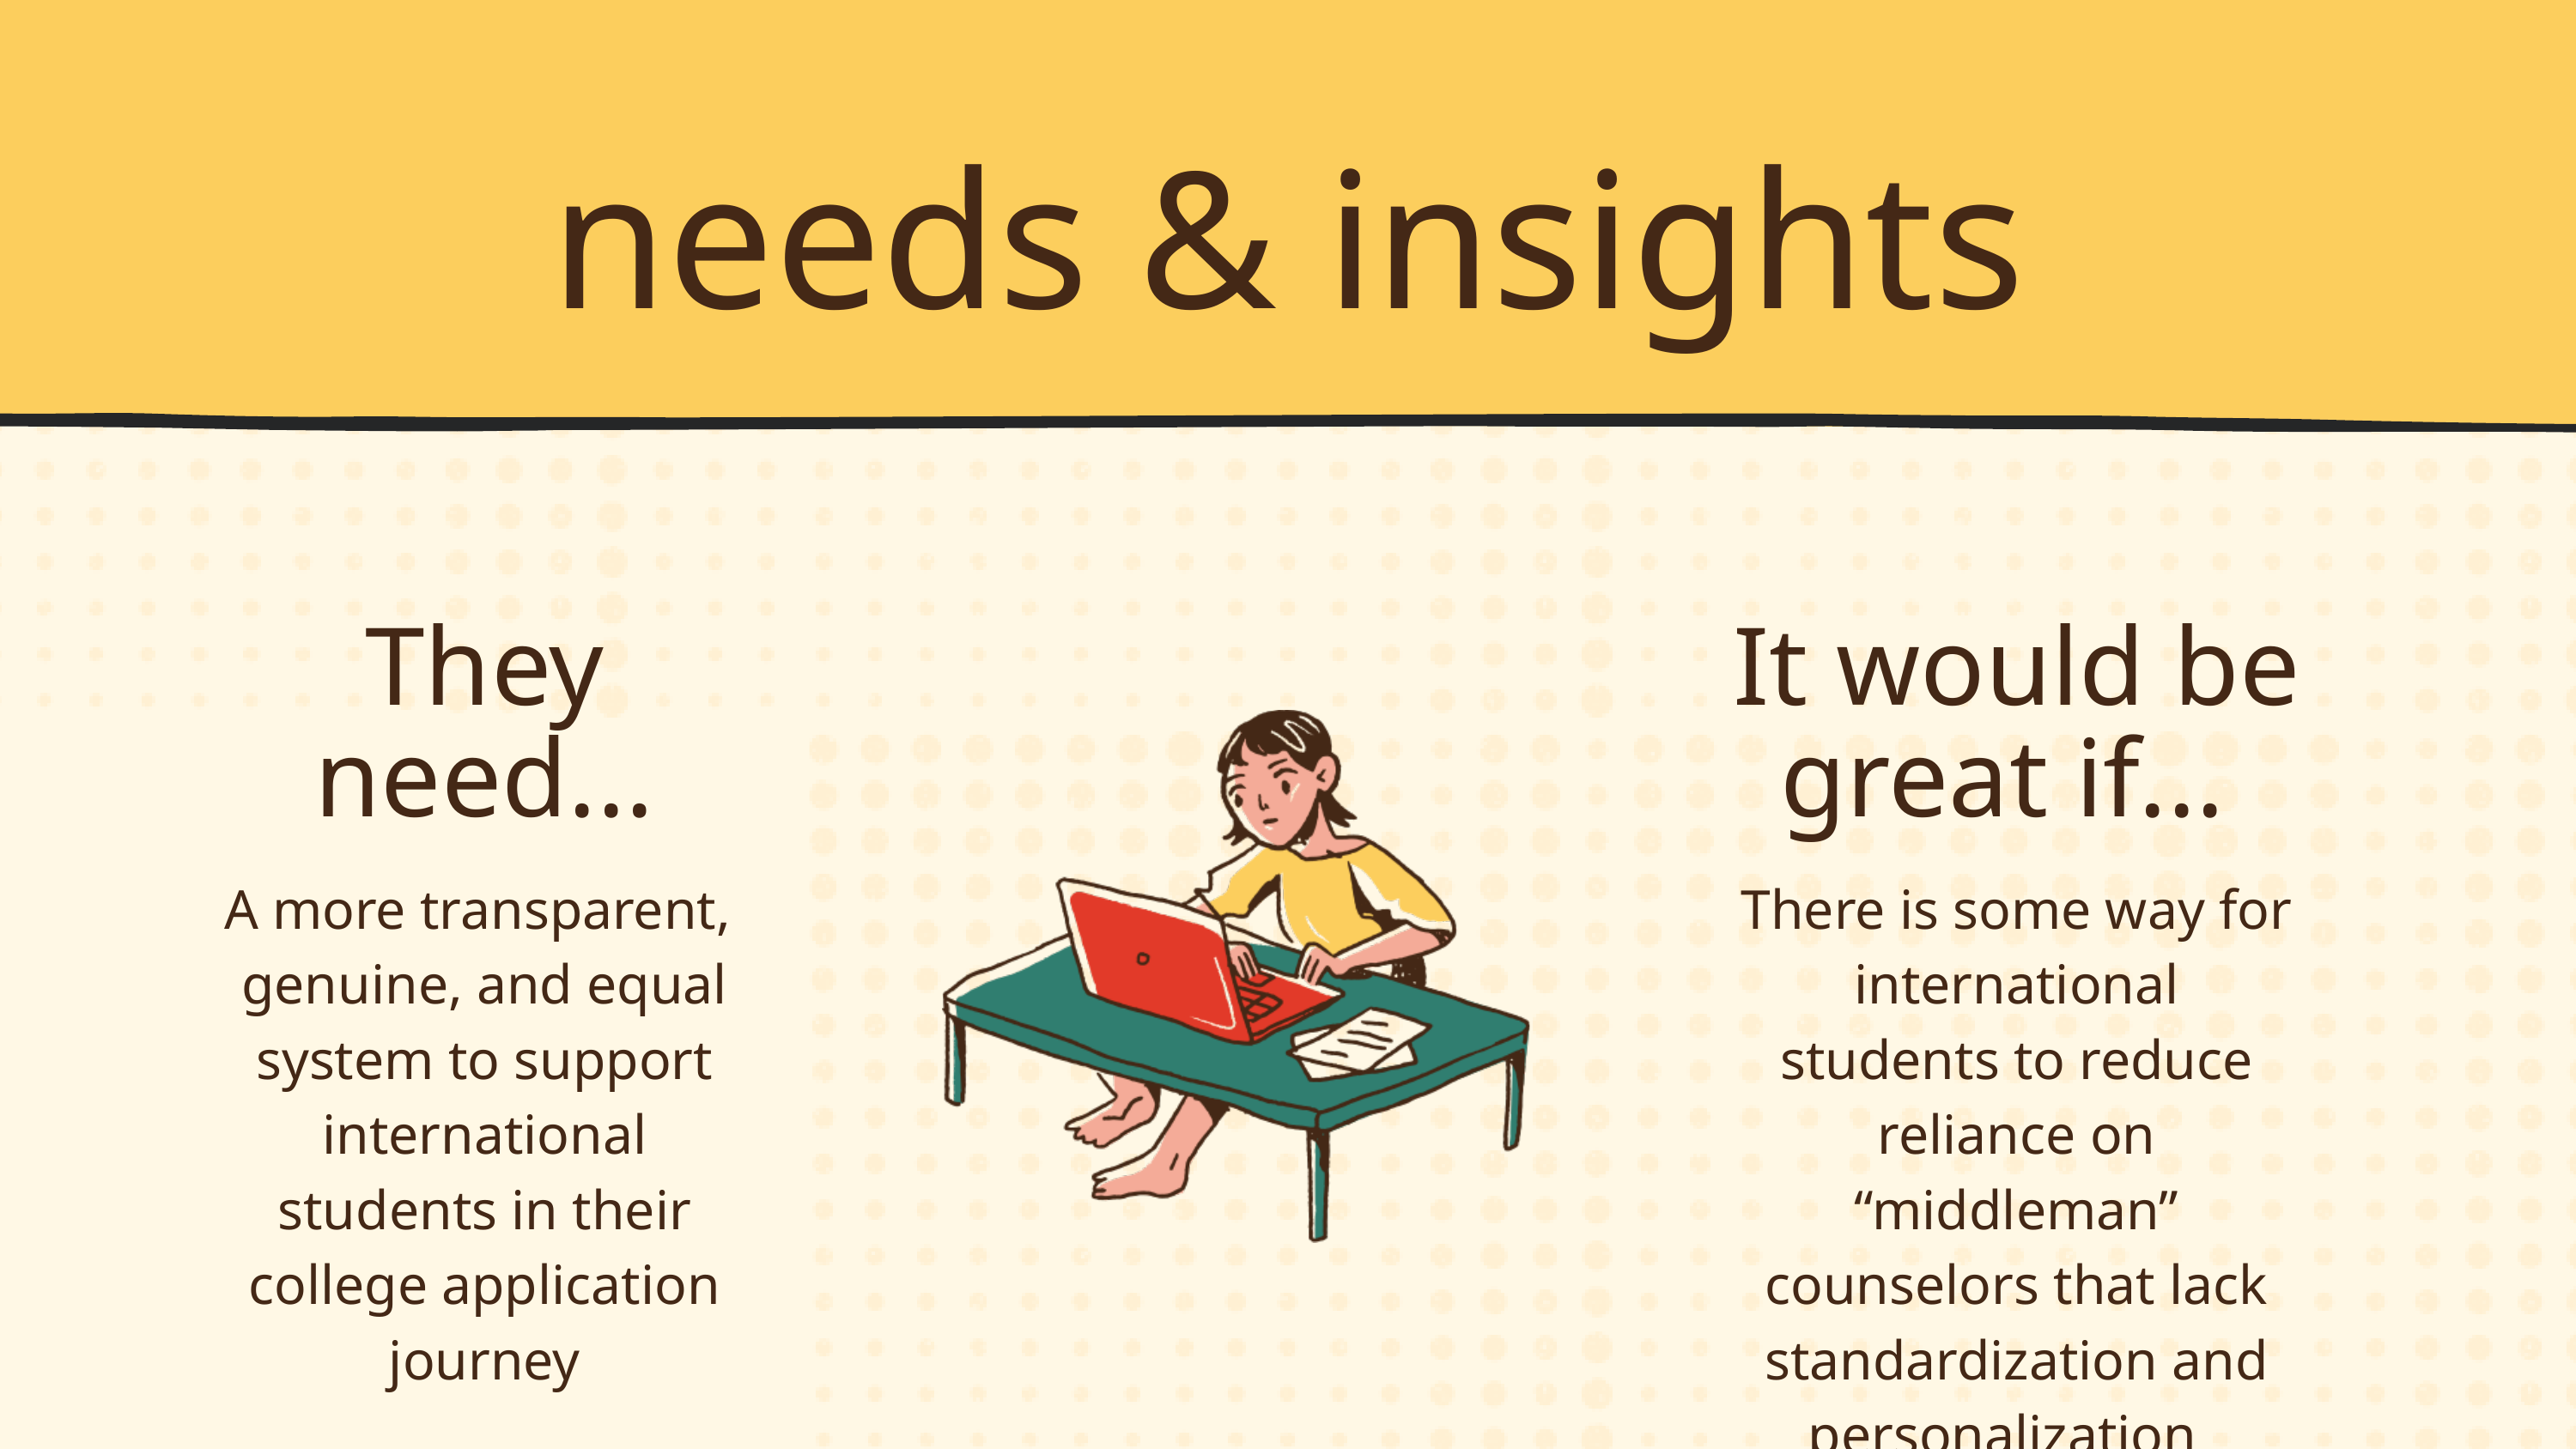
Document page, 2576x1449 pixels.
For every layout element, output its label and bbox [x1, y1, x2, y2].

text_box [0, 0, 2576, 435]
text_box [0, 445, 2576, 1449]
